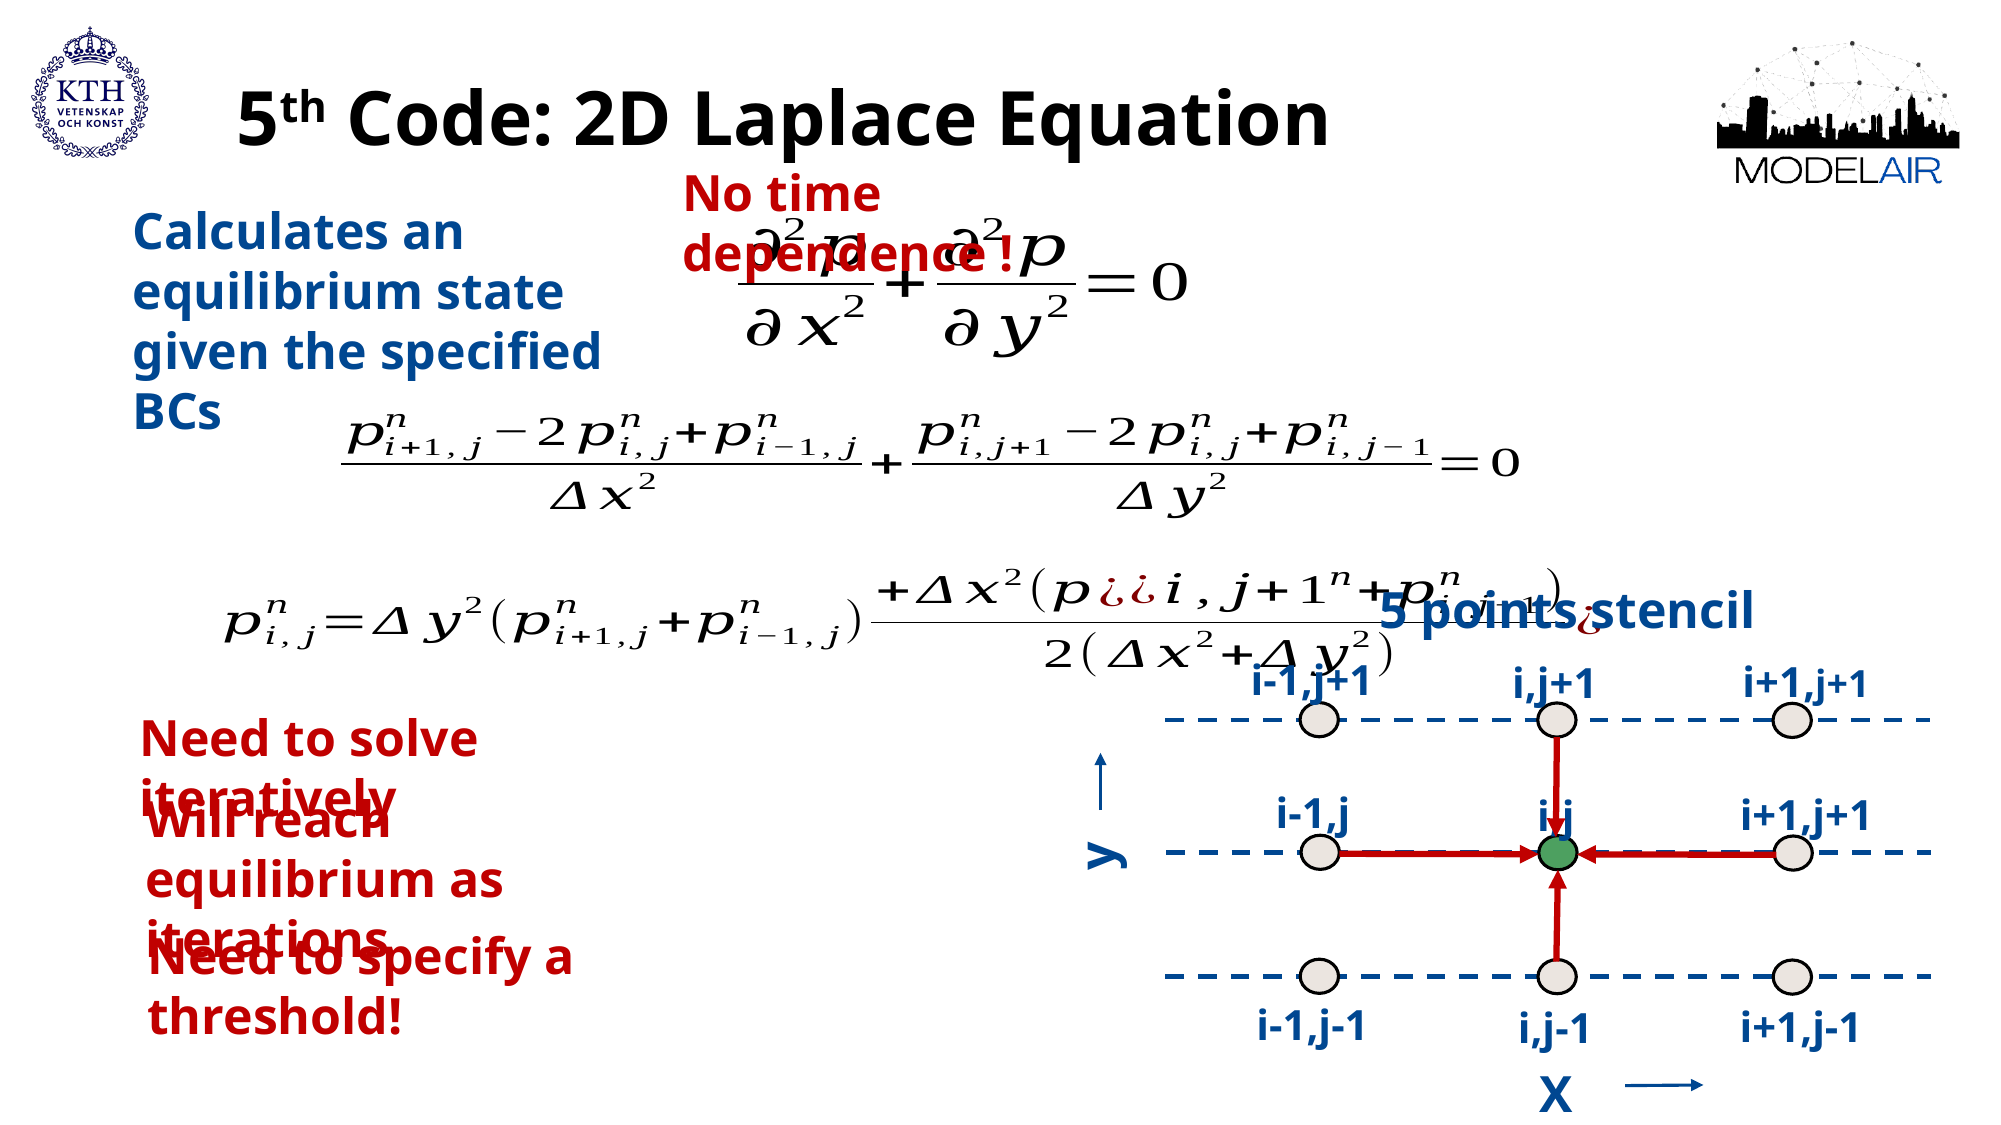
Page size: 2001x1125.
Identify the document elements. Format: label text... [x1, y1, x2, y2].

picture [31, 26, 149, 158]
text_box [1057, 646, 1932, 1115]
text_box Need to specify a threshold! [132, 917, 743, 1052]
text_box No time dependence ! [667, 154, 1148, 290]
text_box Calculates an equilibrium state given the specified BCs [117, 192, 633, 447]
text_box 5 points stencil [1364, 571, 1845, 646]
text_box Need to solve iteratively [124, 698, 743, 834]
picture [1703, 29, 1978, 198]
text_box 5th Code: 2D Laplace Equation [221, 63, 1374, 168]
